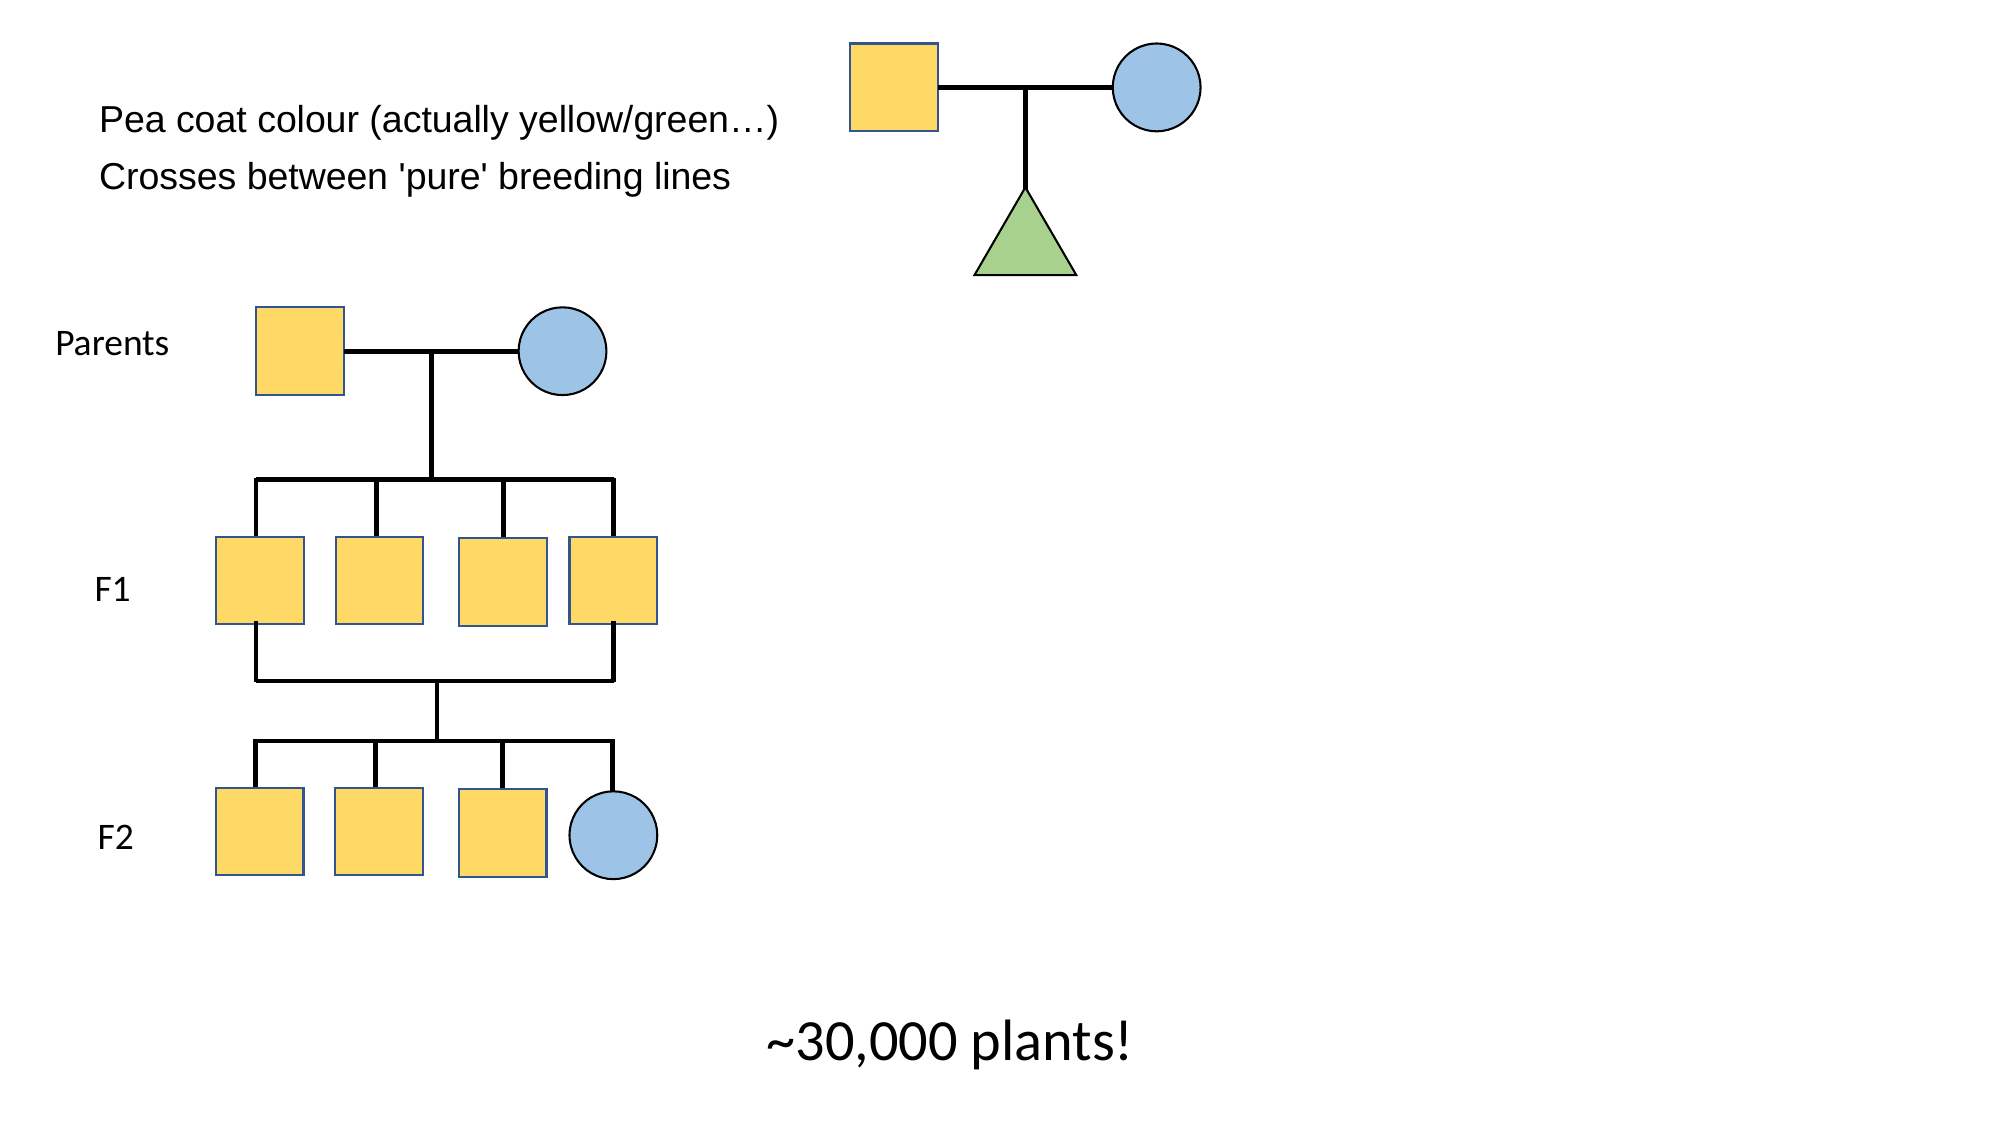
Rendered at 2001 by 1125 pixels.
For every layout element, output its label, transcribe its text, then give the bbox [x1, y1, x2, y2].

text_box Pea coat colour (actually yellow/green…) Crosses between 'pure' breeding lines [84, 87, 947, 205]
text_box Parents [40, 310, 185, 371]
text_box [517, 306, 608, 397]
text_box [215, 620, 658, 880]
text_box F1 [79, 556, 146, 617]
text_box [1111, 42, 1202, 133]
text_box ~30,000 plants! [752, 994, 1149, 1080]
text_box [255, 306, 345, 396]
text_box [972, 185, 1079, 277]
text_box F2 [83, 804, 149, 865]
text_box [849, 42, 939, 132]
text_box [216, 478, 658, 620]
